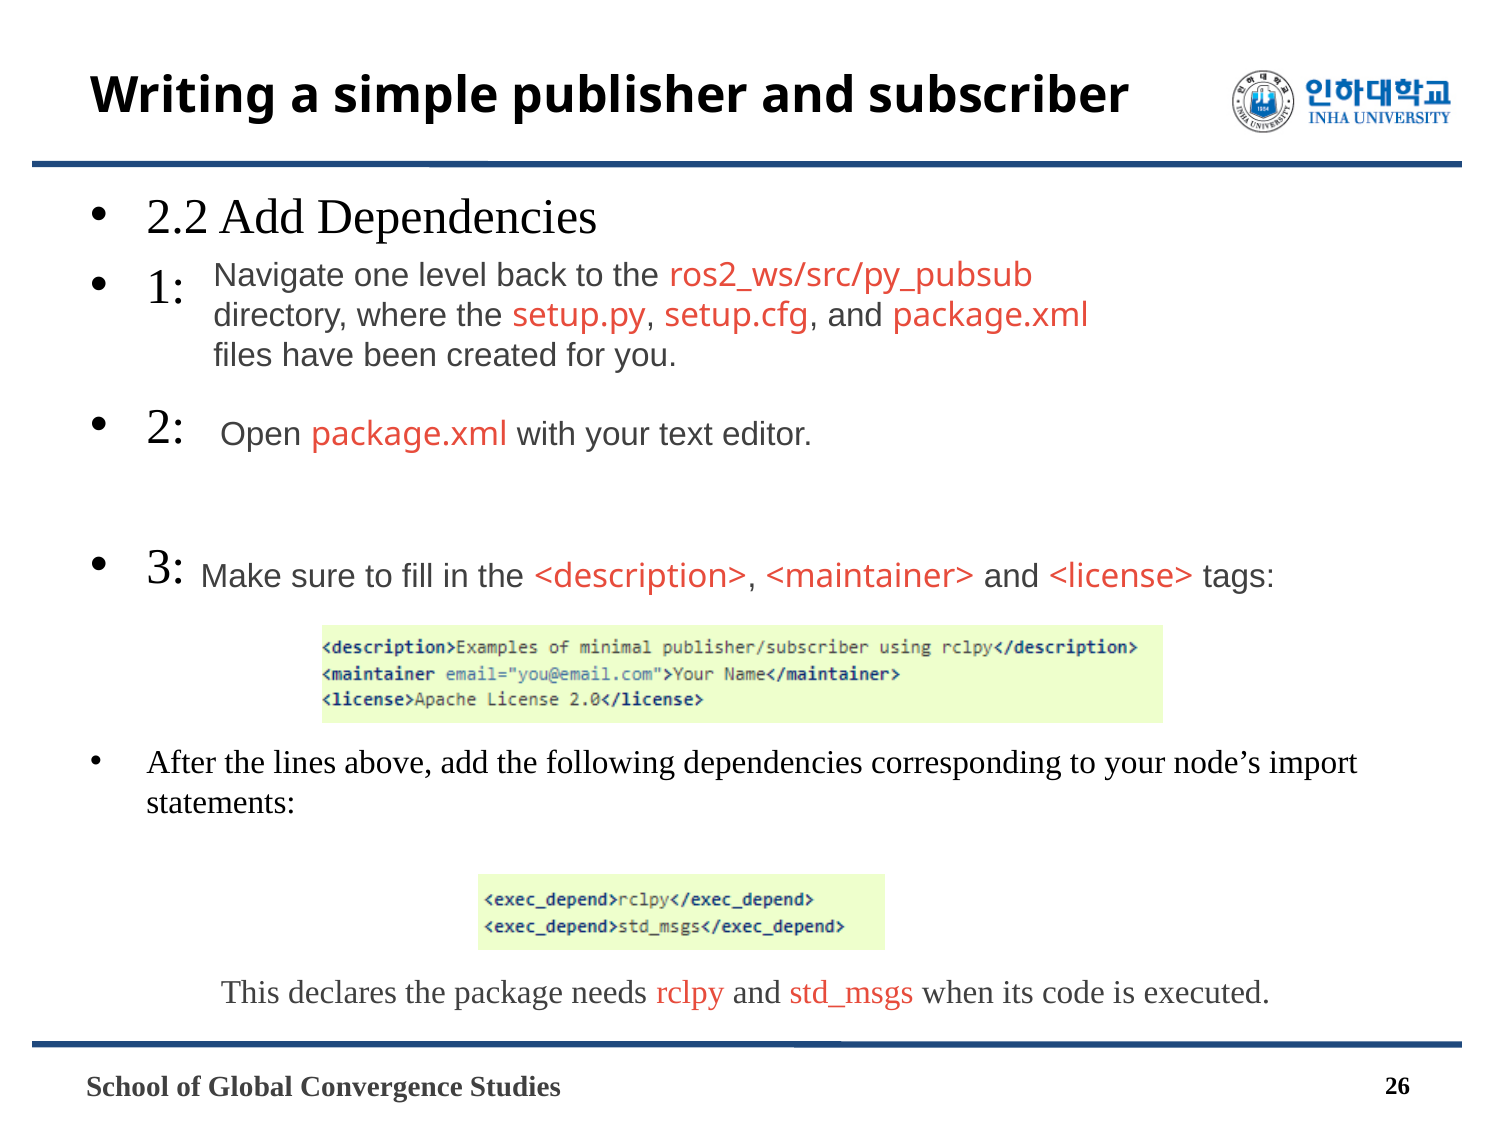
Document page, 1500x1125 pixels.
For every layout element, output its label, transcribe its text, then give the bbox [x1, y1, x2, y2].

text_box Open package.xml with your text editor. [205, 404, 838, 460]
title Writing a simple publisher and subscriber [75, 33, 1425, 153]
text_box Make sure to fill in the <description>, <maintainer> and <license> tags: [185, 546, 1300, 602]
text_box Navigate one level back to the ros2_ws/src/py_pubsub directory, where the setup.py, setup.cfg, and package.xml files have been created for you. [198, 245, 1114, 381]
picture [477, 873, 885, 950]
slide_number 26 [1074, 1060, 1425, 1109]
list 2.2 Add Dependencies 1: 2: 3: After the lines above, add the following dependencies corresponding to your node’s import statements: [75, 175, 1425, 1032]
text_box This declares the package needs rclpy and std_msgs when its code is executed. [205, 962, 1295, 1018]
picture [322, 625, 1163, 723]
picture [1425, 52, 1465, 150]
